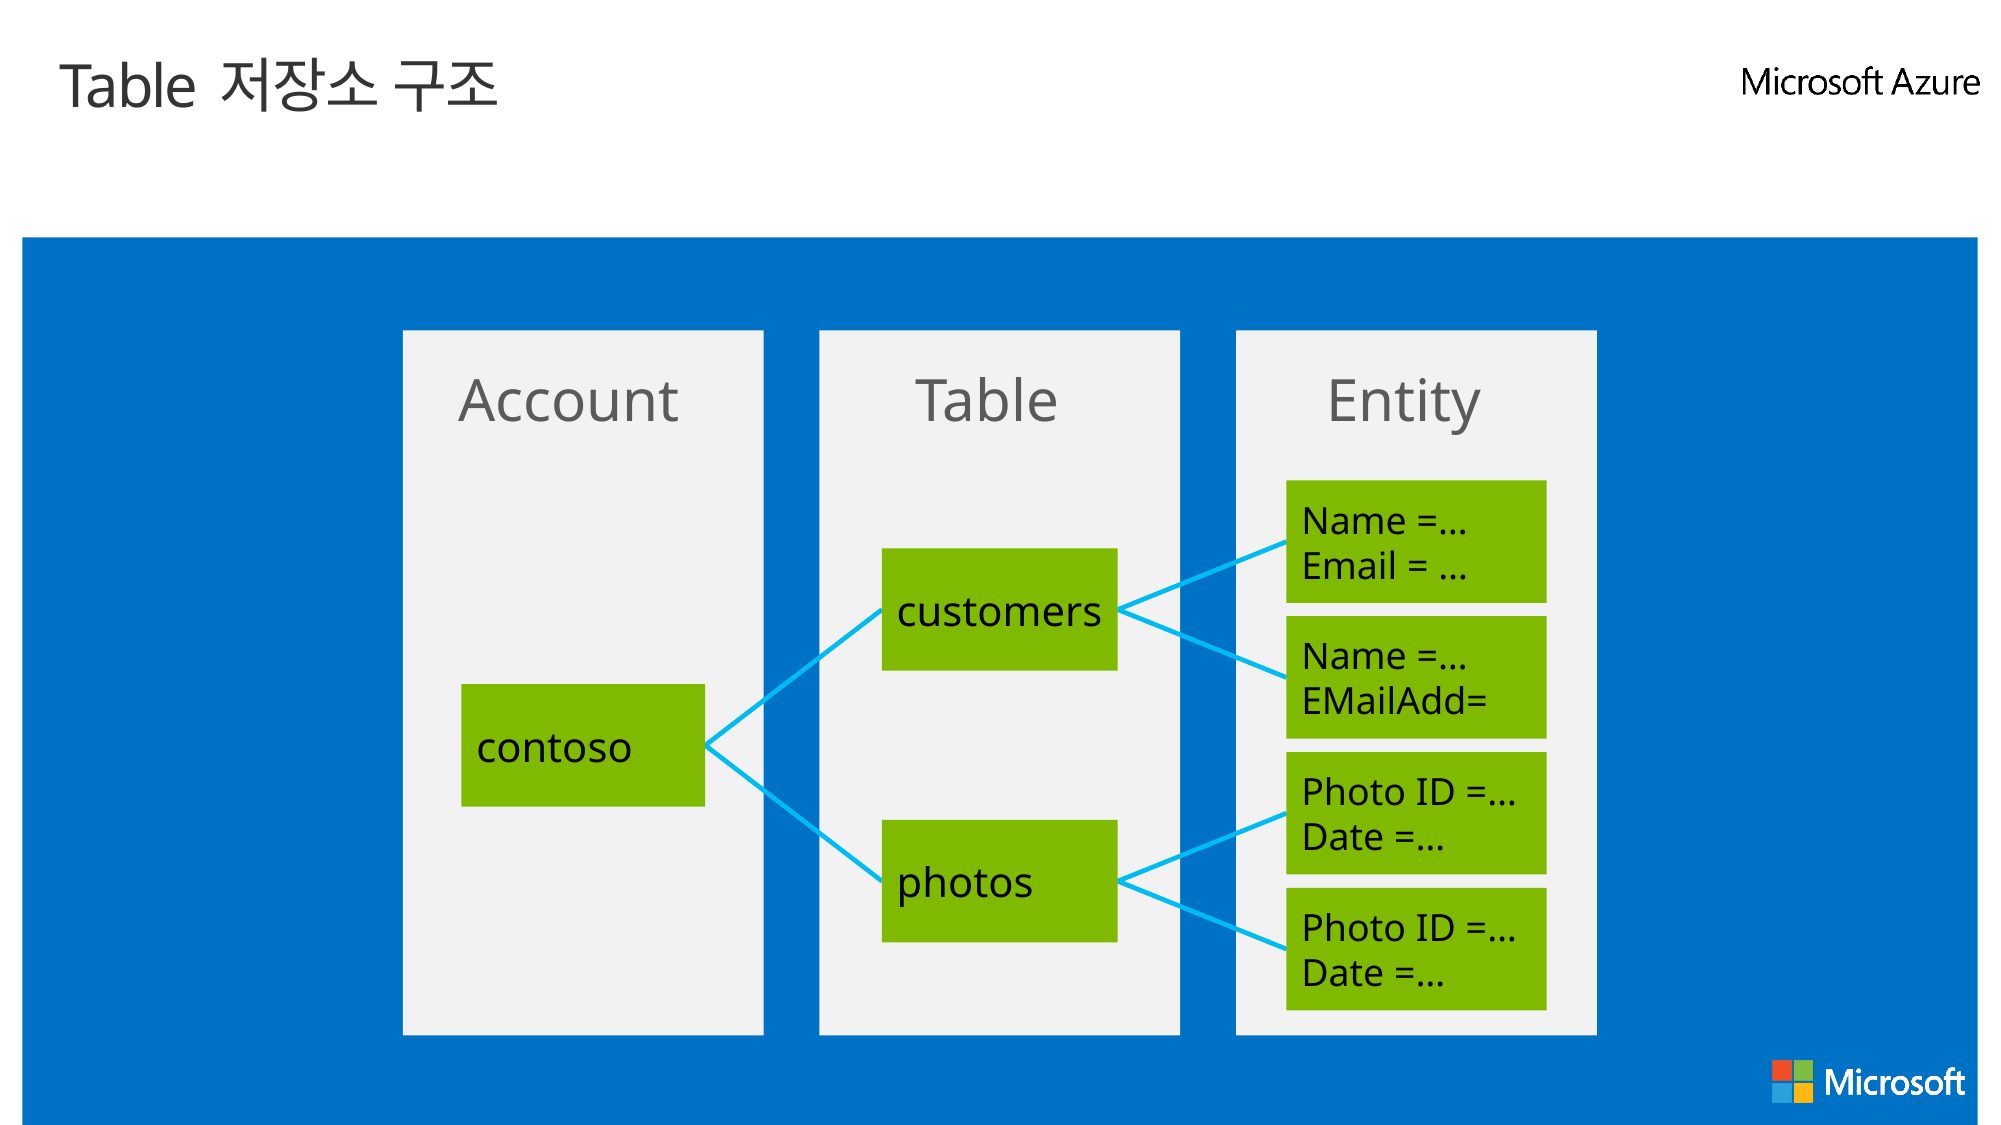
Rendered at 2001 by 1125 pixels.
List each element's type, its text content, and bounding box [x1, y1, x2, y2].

picture [1724, 49, 1998, 113]
picture [1772, 1060, 1965, 1103]
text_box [402, 330, 1598, 1036]
title Table 저장소 구조 [45, 48, 1665, 200]
